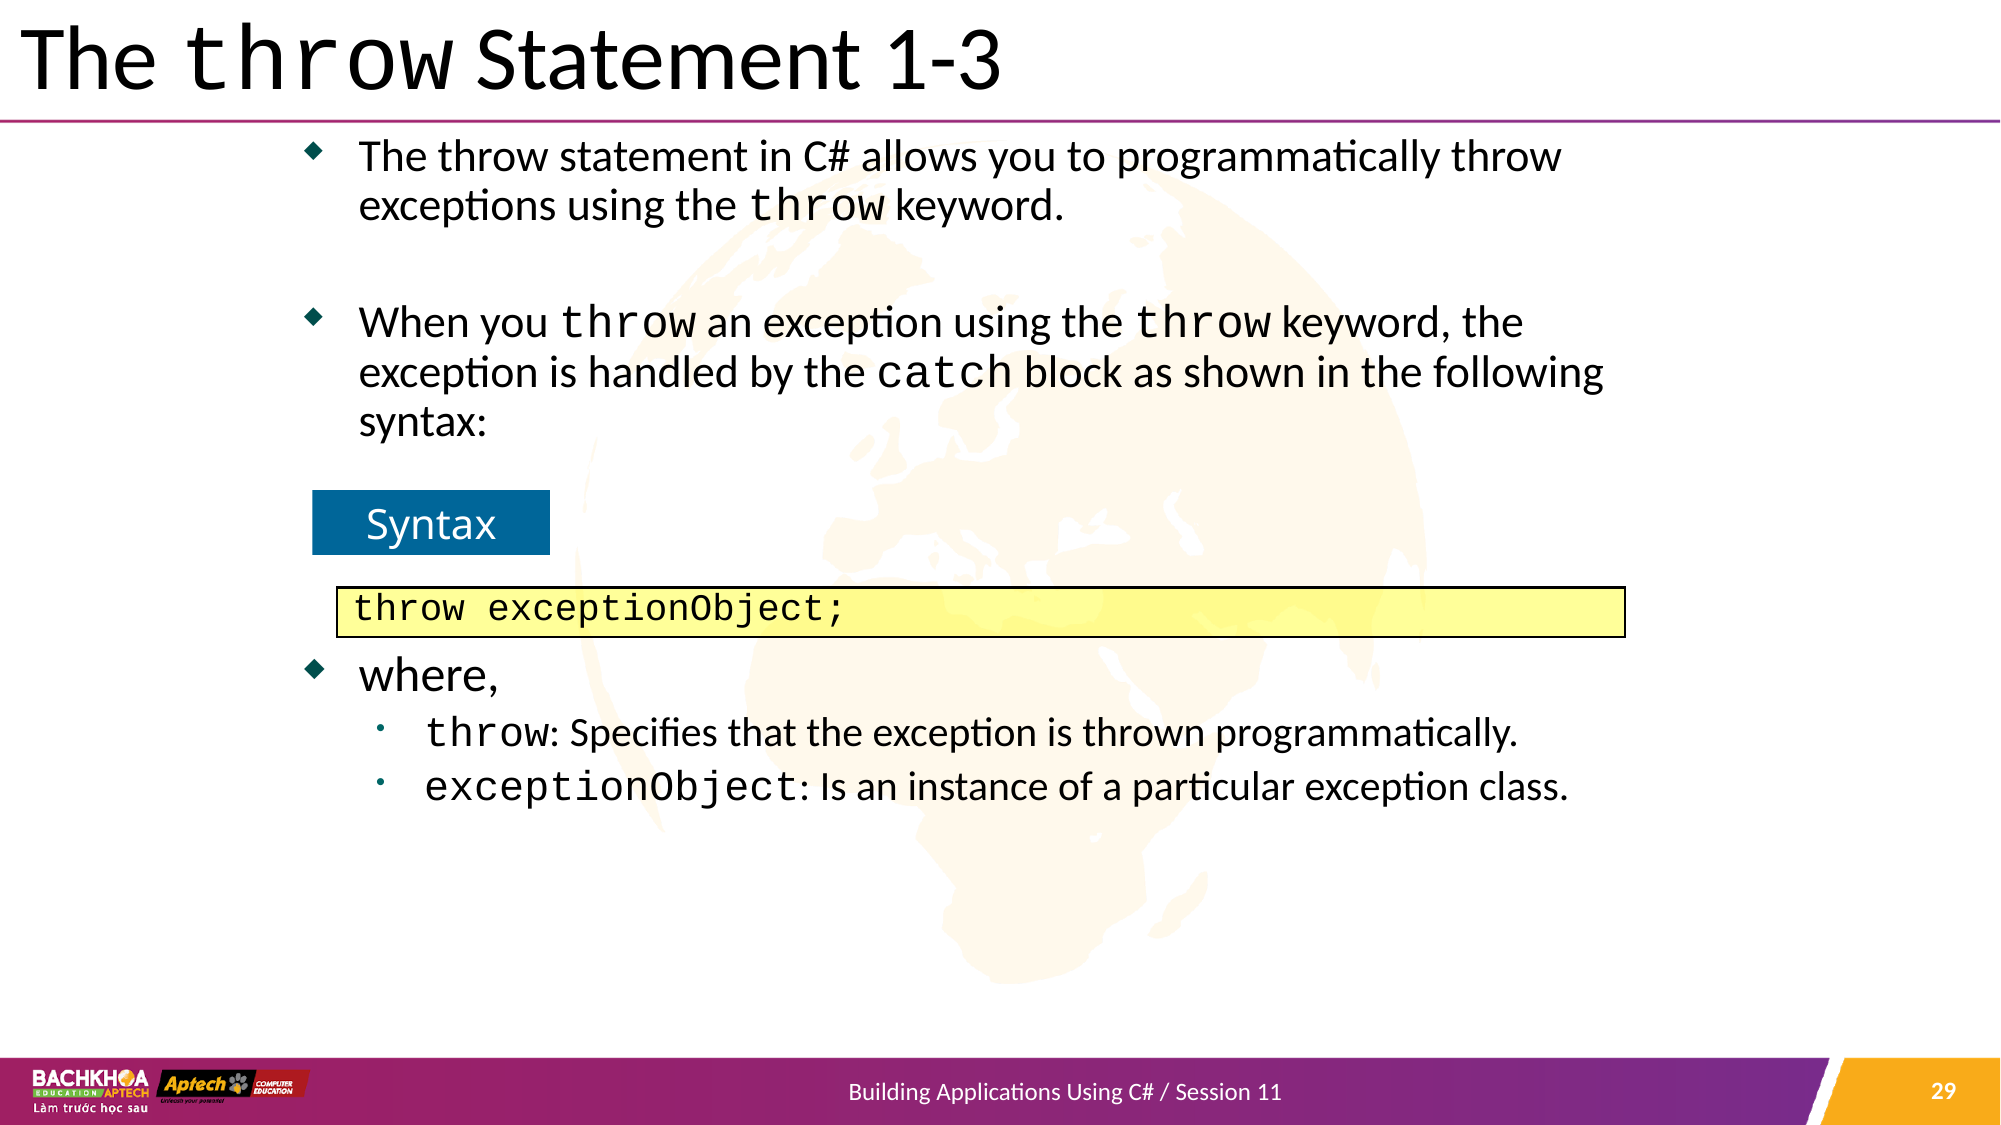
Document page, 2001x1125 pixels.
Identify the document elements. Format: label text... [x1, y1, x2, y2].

footer Building Applications Using C# / Session 11 [324, 1060, 1813, 1120]
title The throw Statement 1-3 [5, 3, 1993, 116]
slide_number 29 [1899, 1059, 1988, 1120]
text_box throw exceptionObject; [337, 587, 1625, 638]
picture [0, 0, 2001, 1125]
text_box Syntax [312, 490, 550, 555]
text_box The throw statement in C# allows you to programmatically throw exceptions using the throw keyword. When you throw an exception using the throw keyword, the exception is handled by the catch block as shown in the following syntax: where, throw: Specifies that the exception is thrown programmatically. exceptionObject: Is an instance of a particular exception class. [287, 124, 1725, 987]
